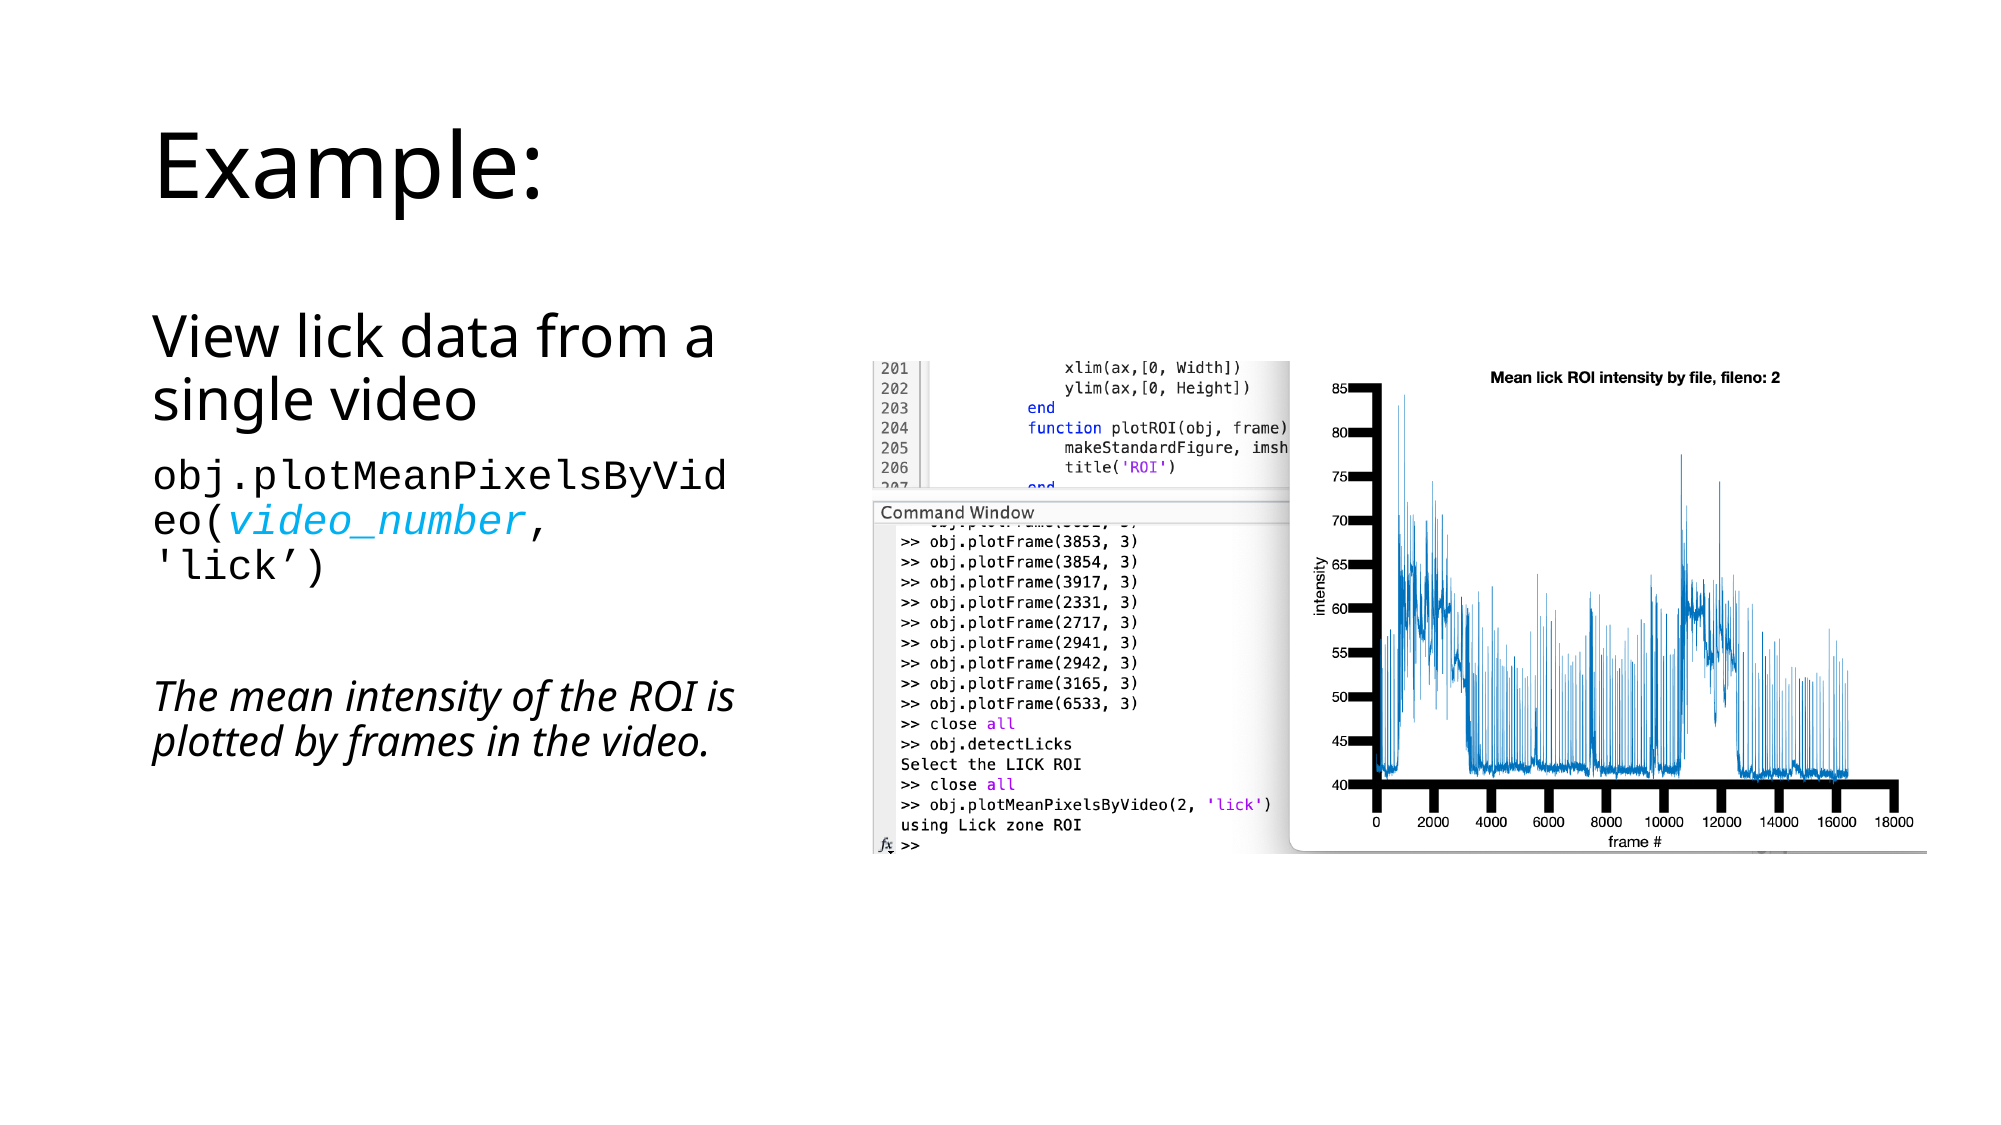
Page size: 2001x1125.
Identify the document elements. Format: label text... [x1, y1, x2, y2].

list View lick data from a single video obj.plotMeanPixelsByVideo(video_number, 'lick’) The mean intensity of the ROI is plotted by frames in the video. [137, 299, 764, 1014]
title Example: [137, 59, 1863, 278]
picture [872, 360, 1927, 855]
